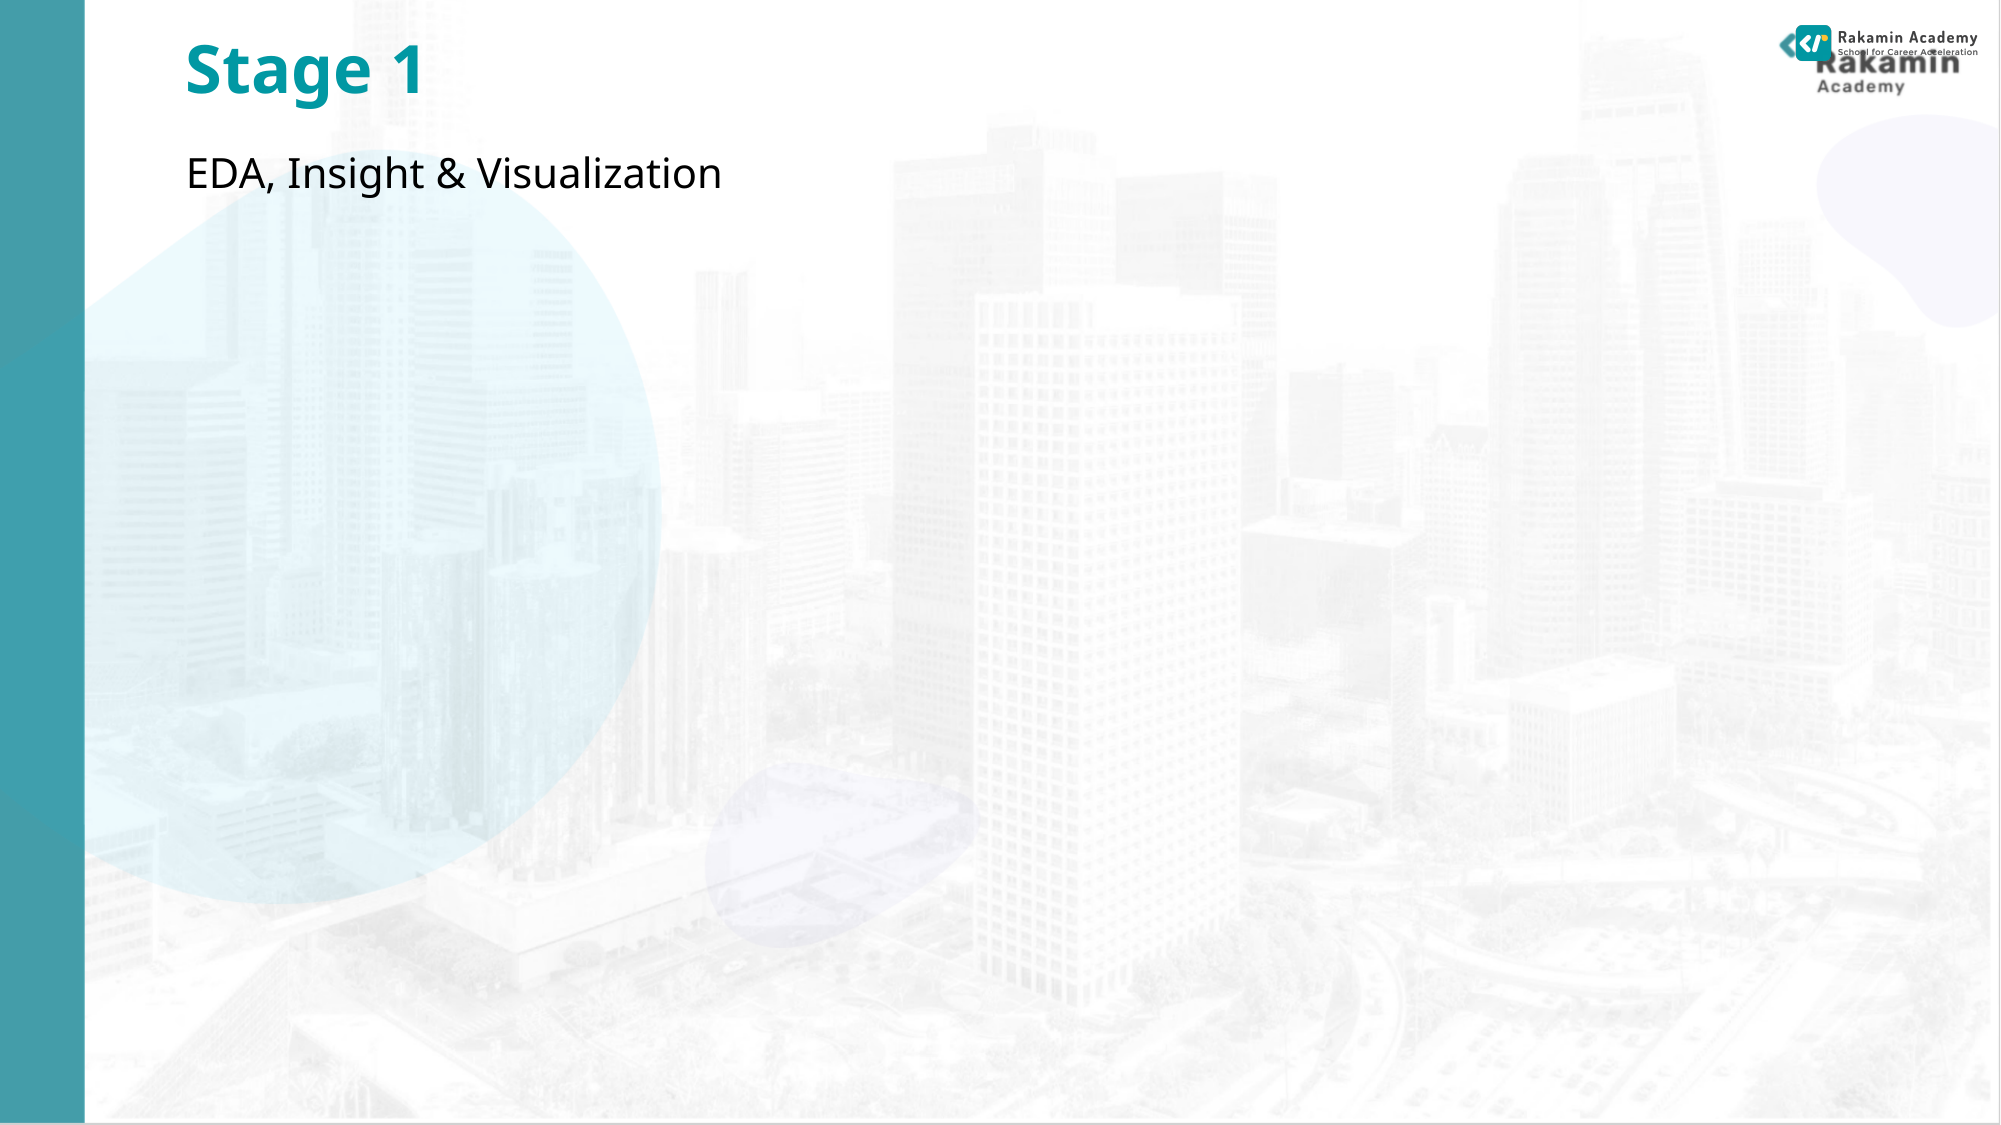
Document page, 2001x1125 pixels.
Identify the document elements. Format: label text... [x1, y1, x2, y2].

text_box Stage 1 [170, 16, 1377, 102]
text_box EDA, Insight & Visualization [170, 107, 1899, 111]
picture [0, 0, 2001, 1125]
